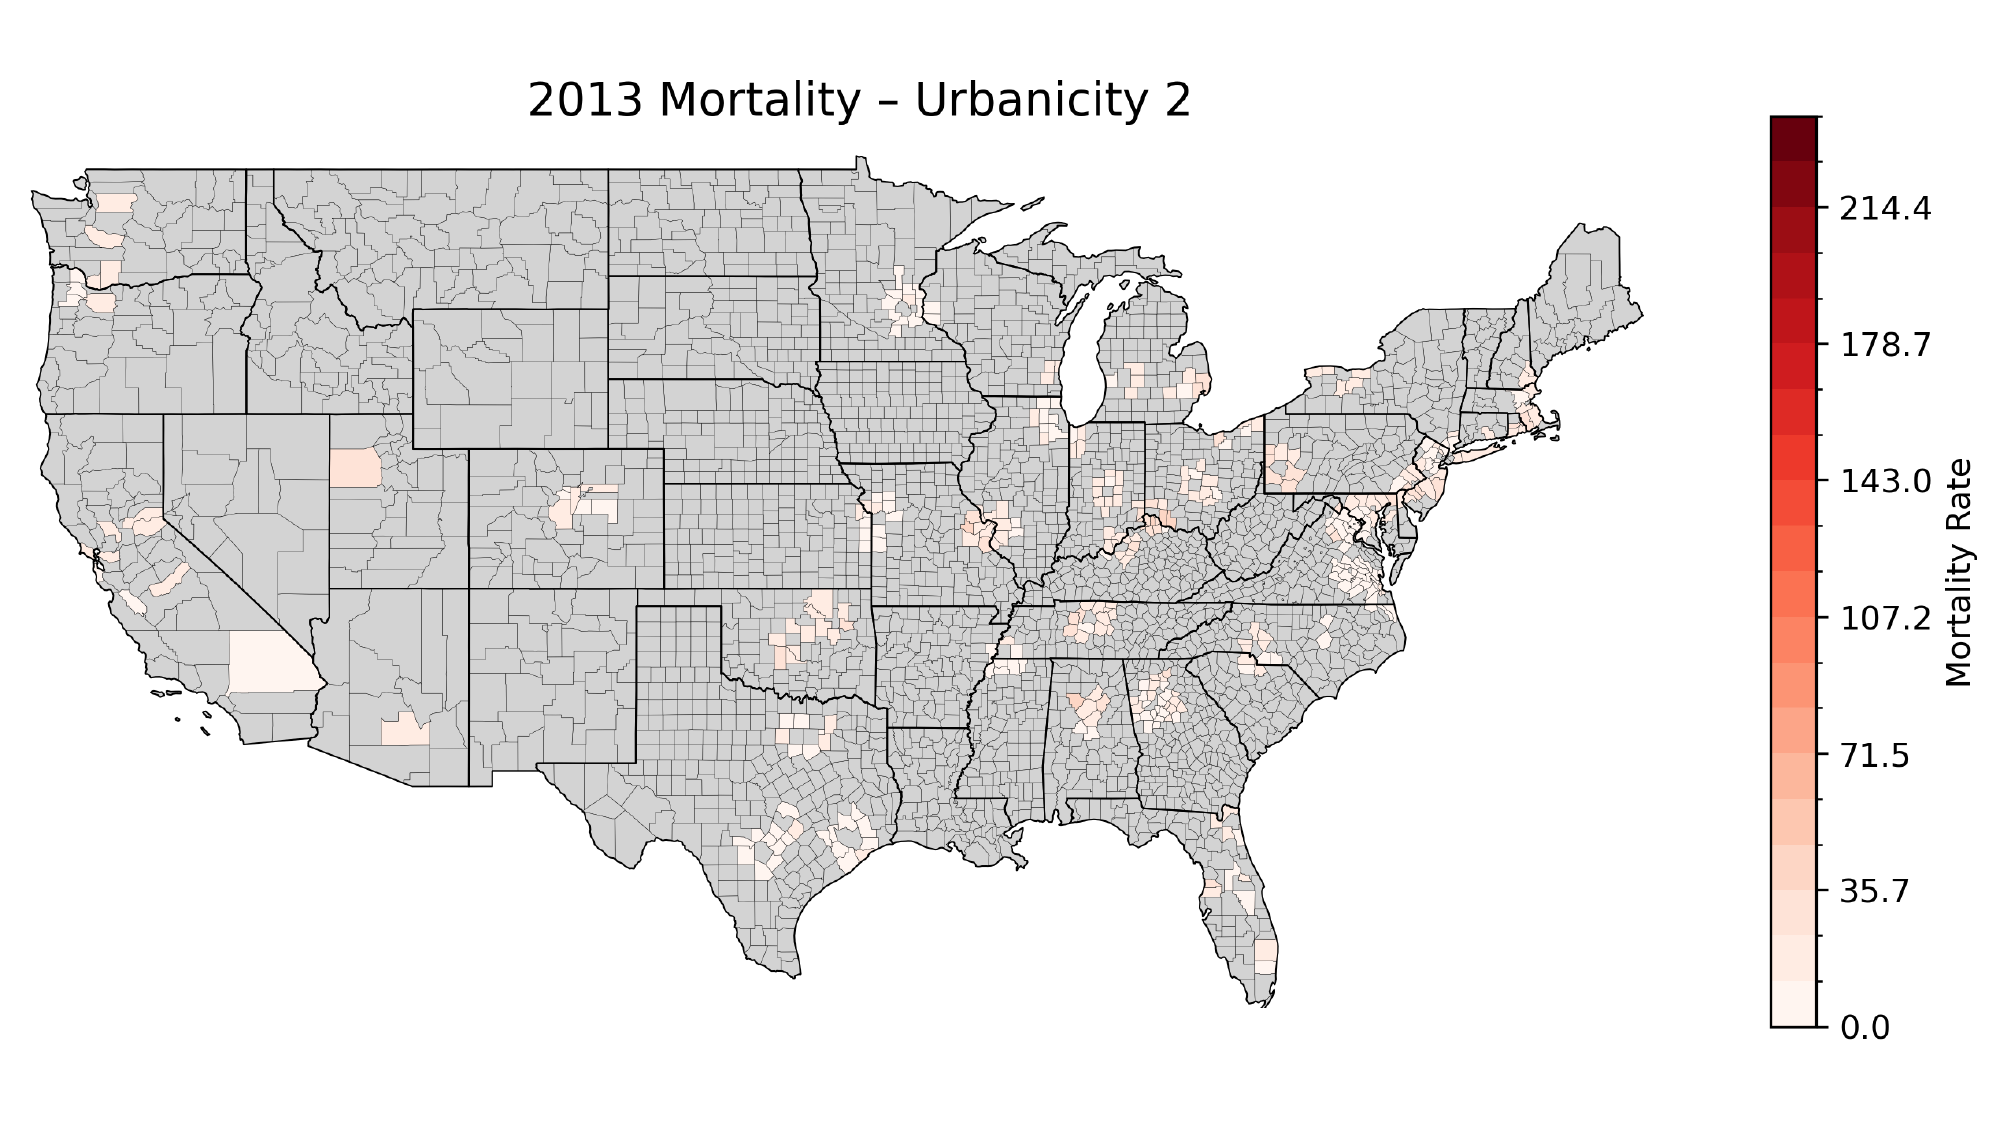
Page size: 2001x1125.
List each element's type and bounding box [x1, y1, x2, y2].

picture [0, 56, 2000, 1069]
